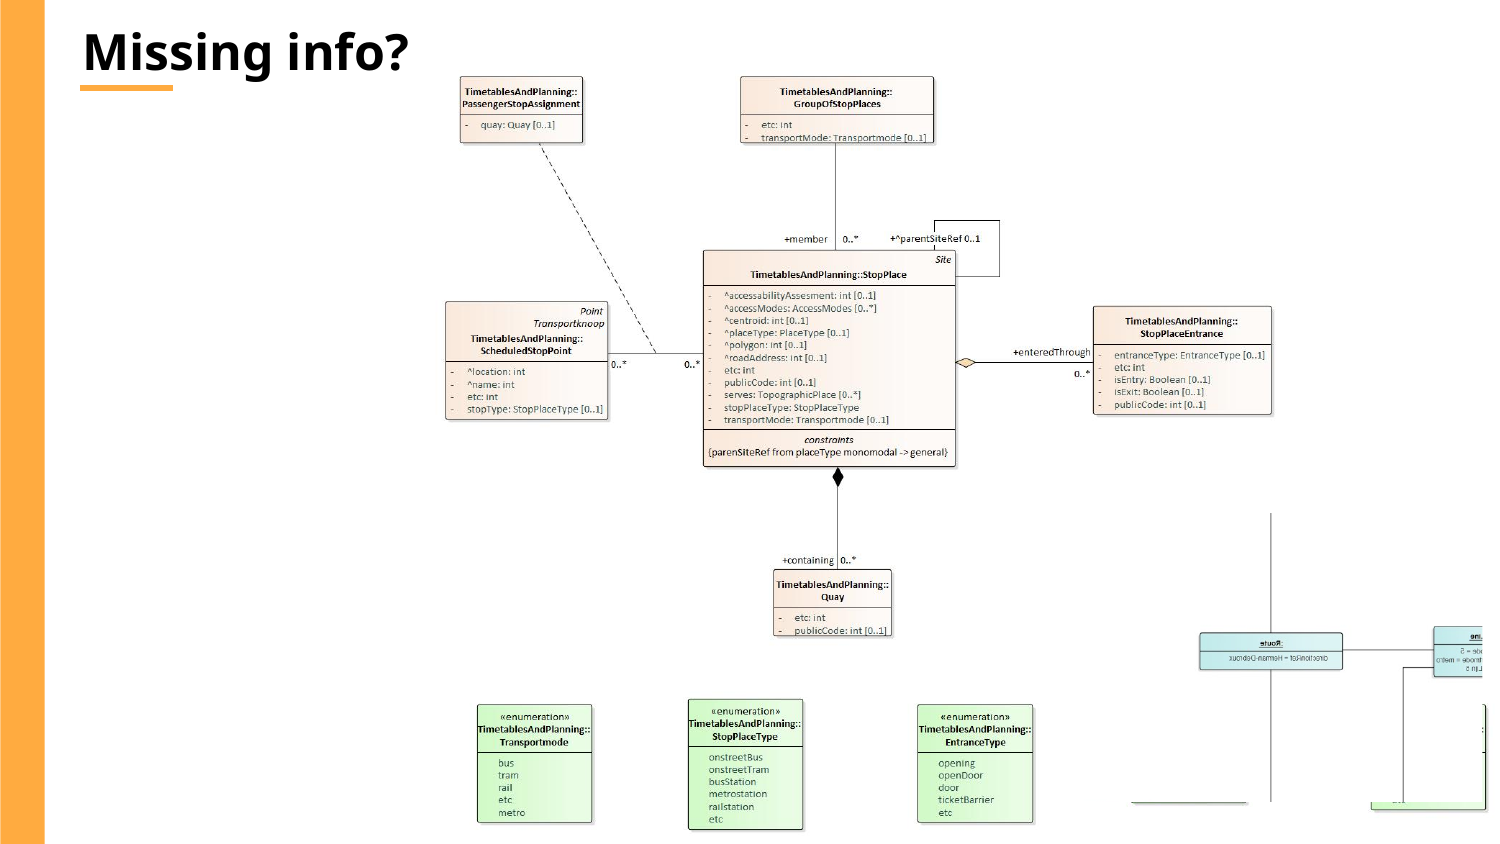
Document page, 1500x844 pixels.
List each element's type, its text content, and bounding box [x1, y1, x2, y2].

text_box Missing info? [67, 5, 1231, 78]
picture [432, 70, 1500, 844]
text_box [0, 0, 45, 844]
